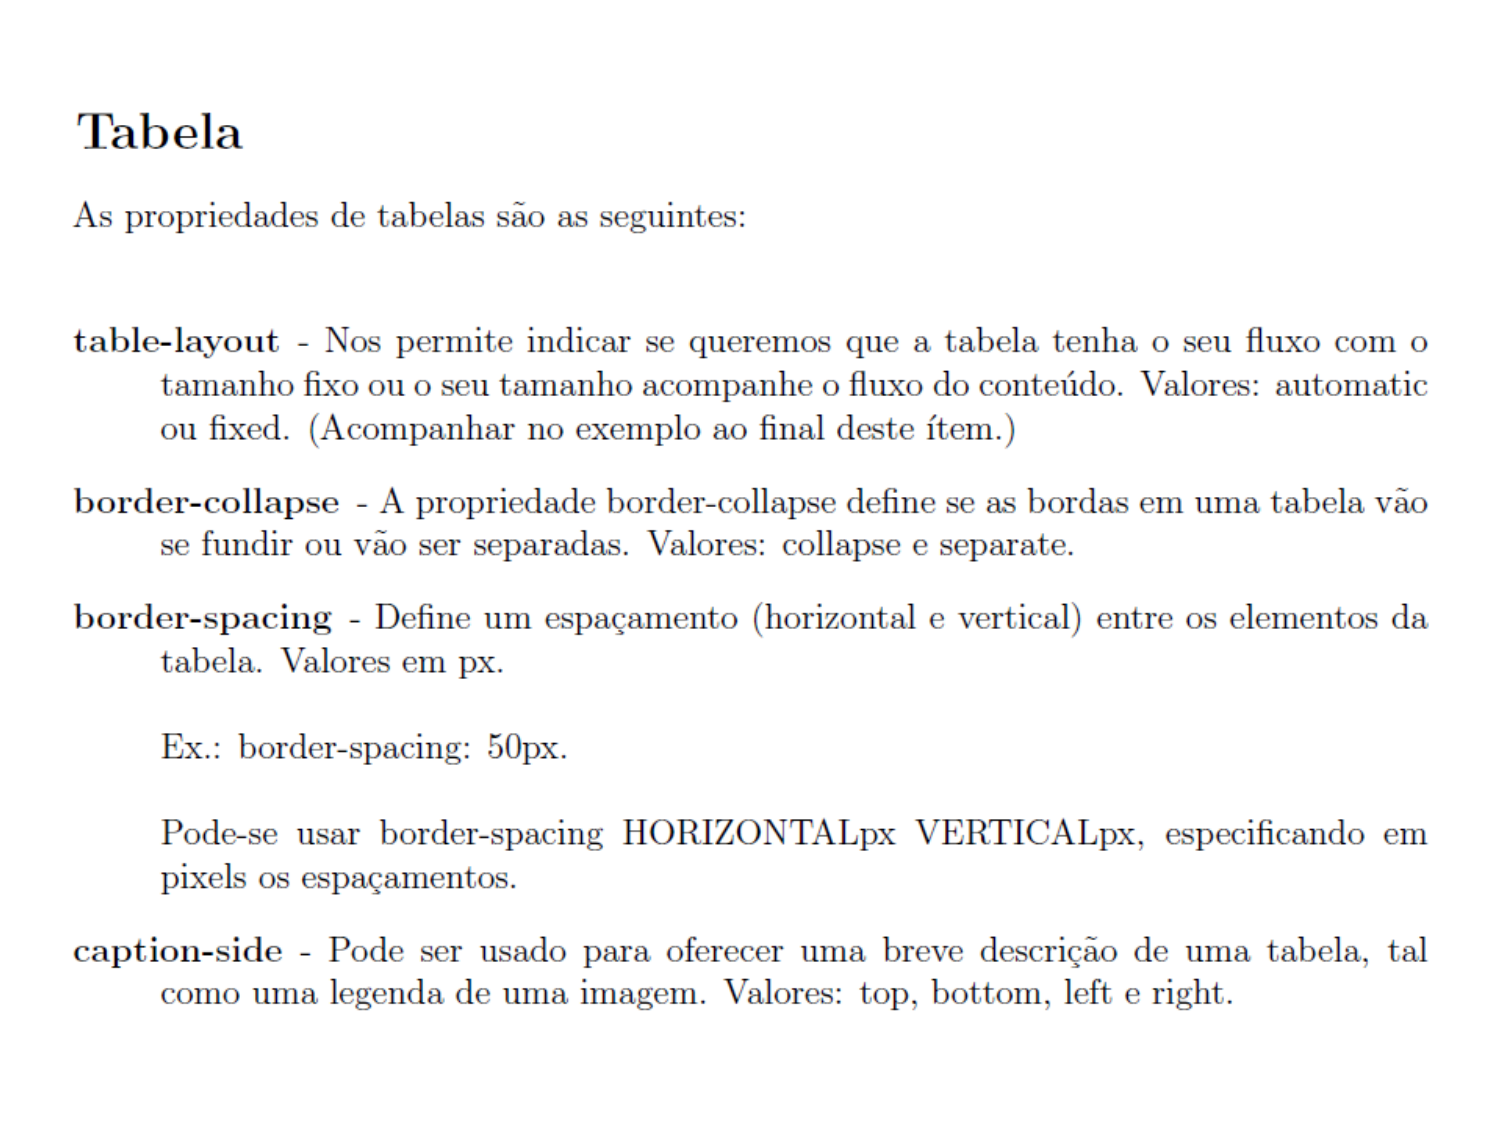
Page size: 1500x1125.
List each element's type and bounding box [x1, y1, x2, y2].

picture [46, 98, 1454, 1026]
